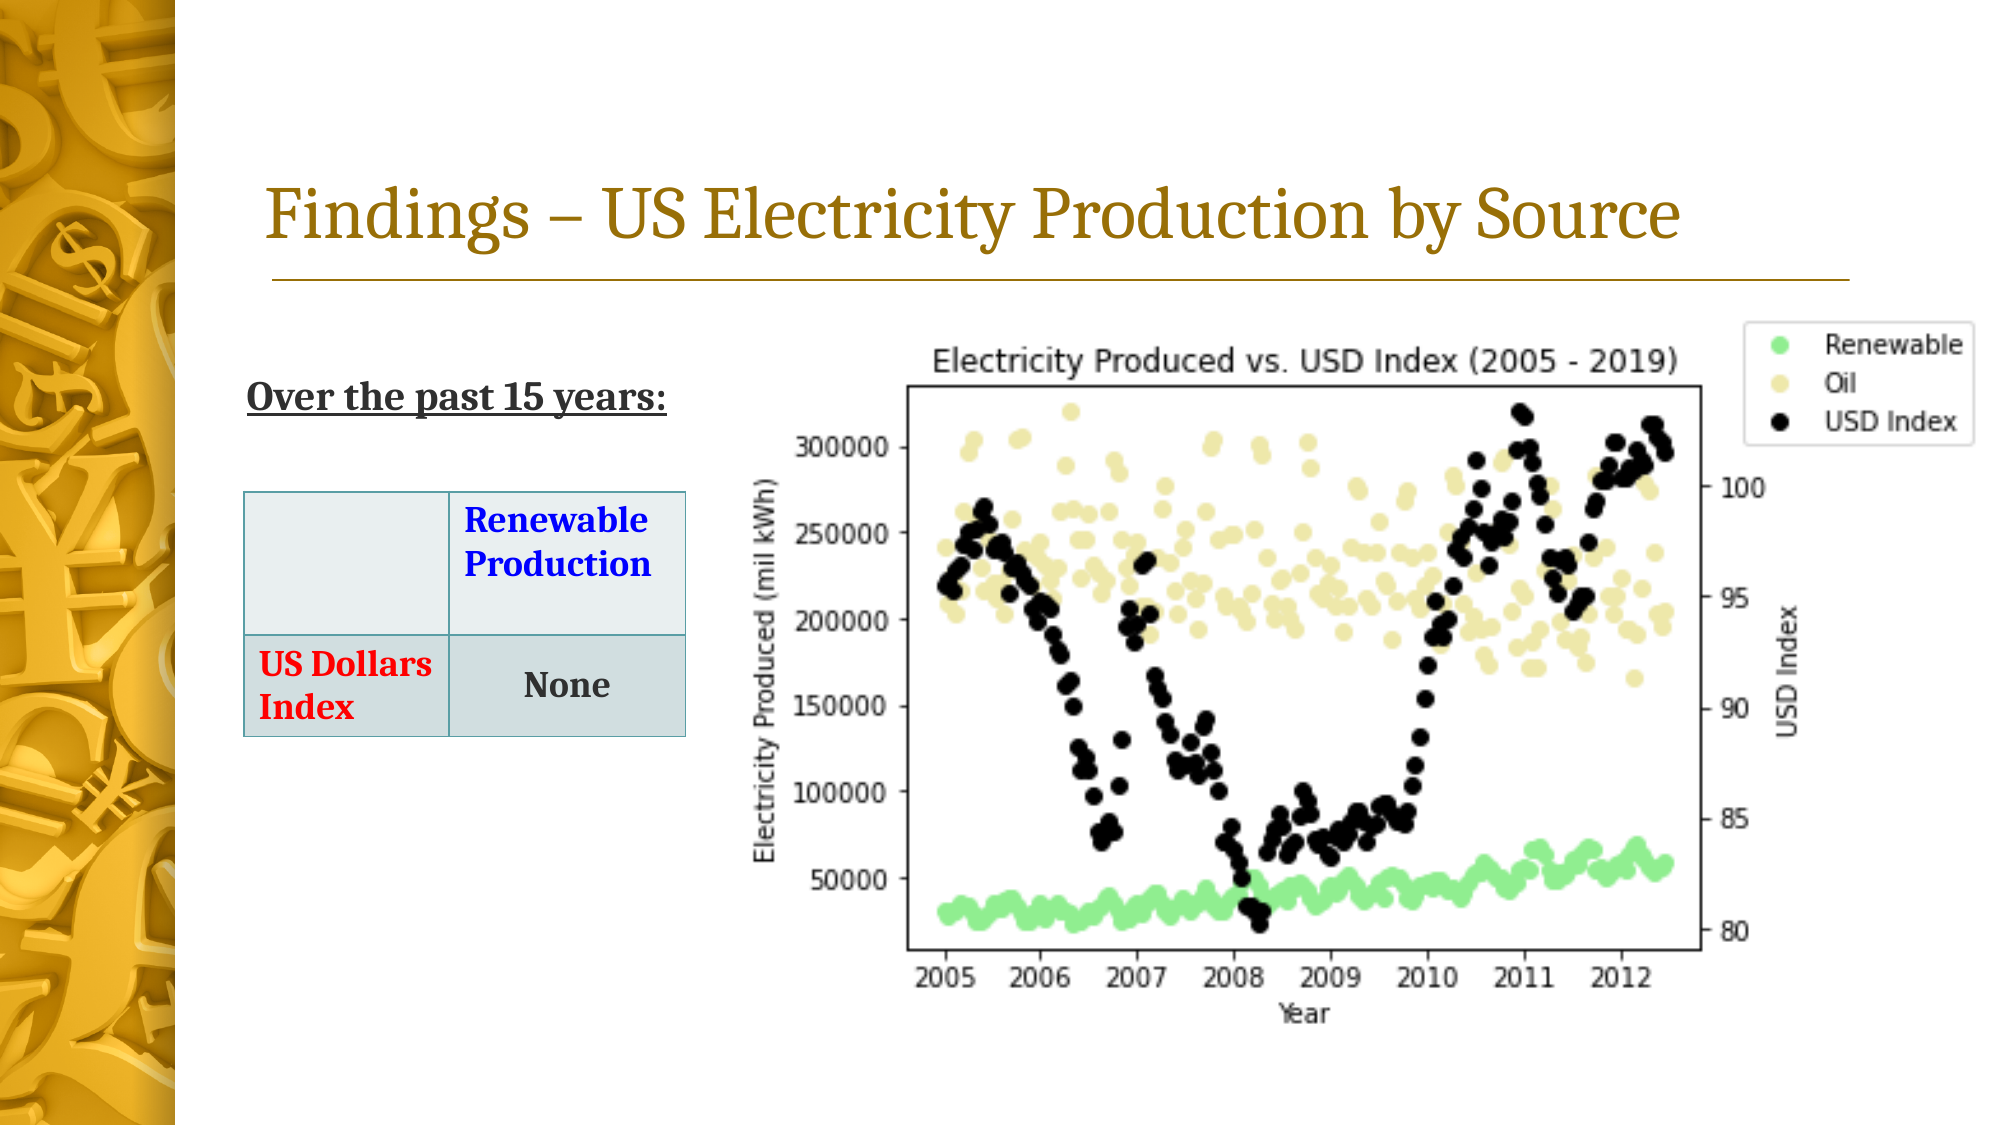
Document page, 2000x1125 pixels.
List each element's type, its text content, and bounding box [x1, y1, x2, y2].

table_cell None [450, 636, 685, 736]
title Findings – US Electricity Production by Source [249, 62, 1863, 263]
table_cell US Dollars Index [245, 636, 448, 736]
table_header [245, 493, 448, 634]
table_header Renewable Production [450, 493, 685, 634]
picture [739, 314, 1981, 1047]
text_box Over the past 15 years: [231, 361, 739, 477]
picture [0, 0, 175, 1125]
